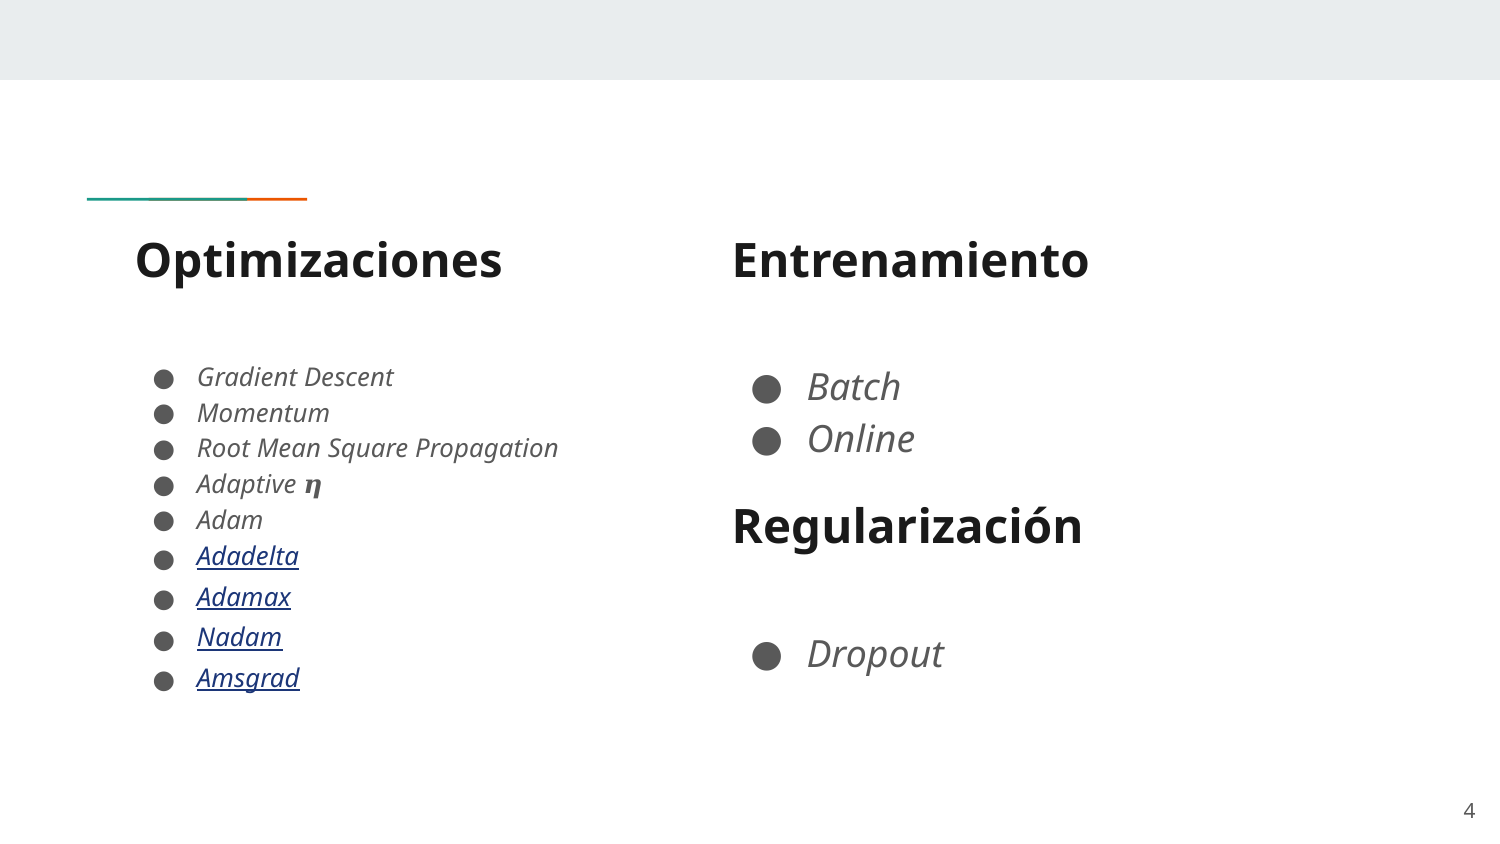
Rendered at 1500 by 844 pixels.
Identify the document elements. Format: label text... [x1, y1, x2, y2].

title Optimizaciones [119, 214, 717, 303]
list Batch Online [716, 341, 1381, 481]
title Entrenamiento [717, 214, 1381, 303]
list Dropout [716, 607, 1381, 696]
title Regularización [716, 481, 1381, 569]
slide_number ‹#› [1400, 779, 1491, 844]
list Gradient Descent Momentum Root Mean Square Propagation Adaptive 𝜼 Adam Adadelta Adamax Nadam Amsgrad [119, 341, 717, 712]
